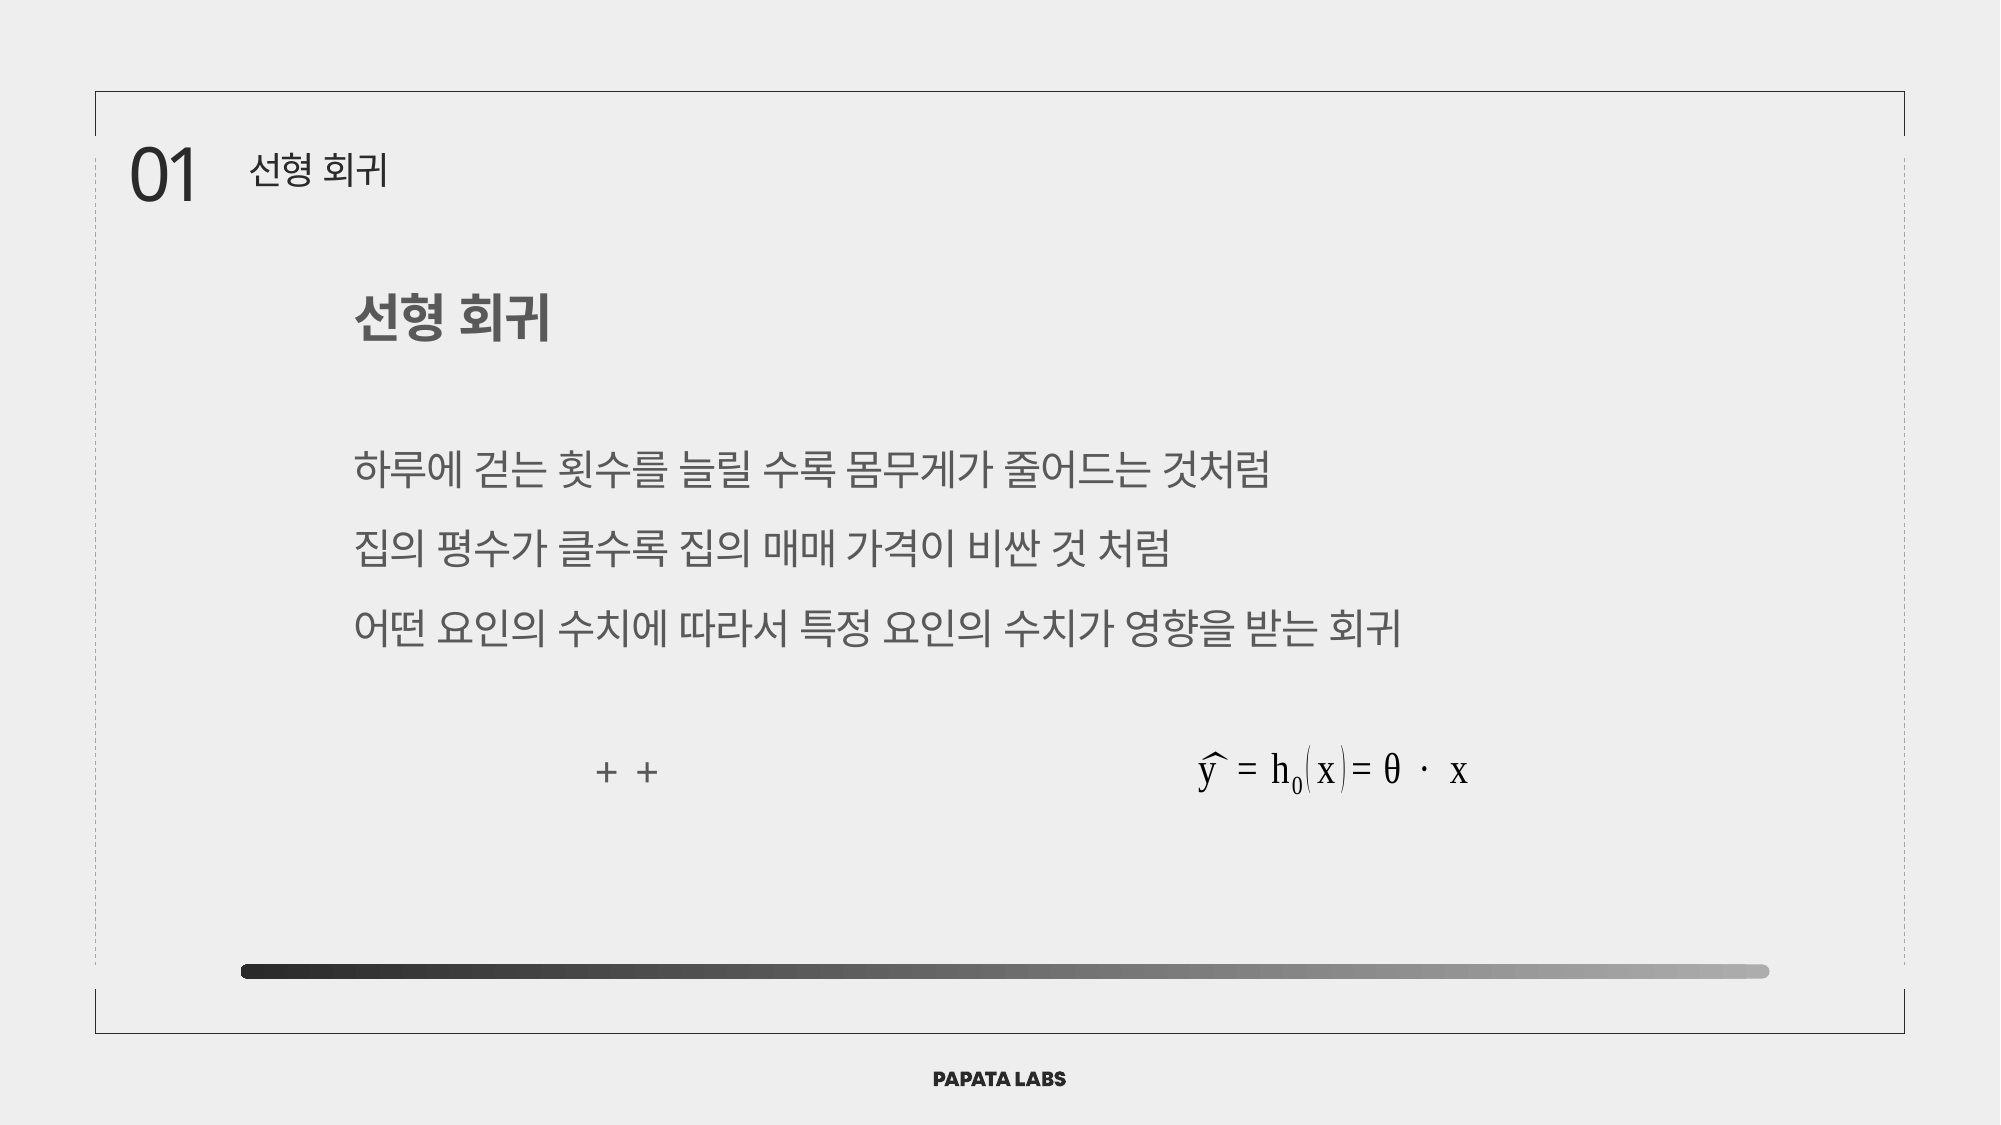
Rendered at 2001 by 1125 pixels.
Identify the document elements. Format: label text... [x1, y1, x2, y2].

text_box [239, 963, 1771, 980]
text_box 선형 회귀 [239, 144, 399, 196]
text_box 선형 회귀 하루에 걷는 횟수를 늘릴 수록 몸무게가 줄어드는 것처럼 집의 평수가 클수록 집의 매매 가격이 비싼 것 처럼 어떤 요인의 수치에 따라서 특정 요인의 수치가 영향을 받는 회귀 [344, 282, 1438, 656]
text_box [933, 1071, 1066, 1087]
text_box 01 [119, 123, 217, 219]
text_box [95, 988, 1905, 1034]
text_box [95, 91, 1905, 137]
